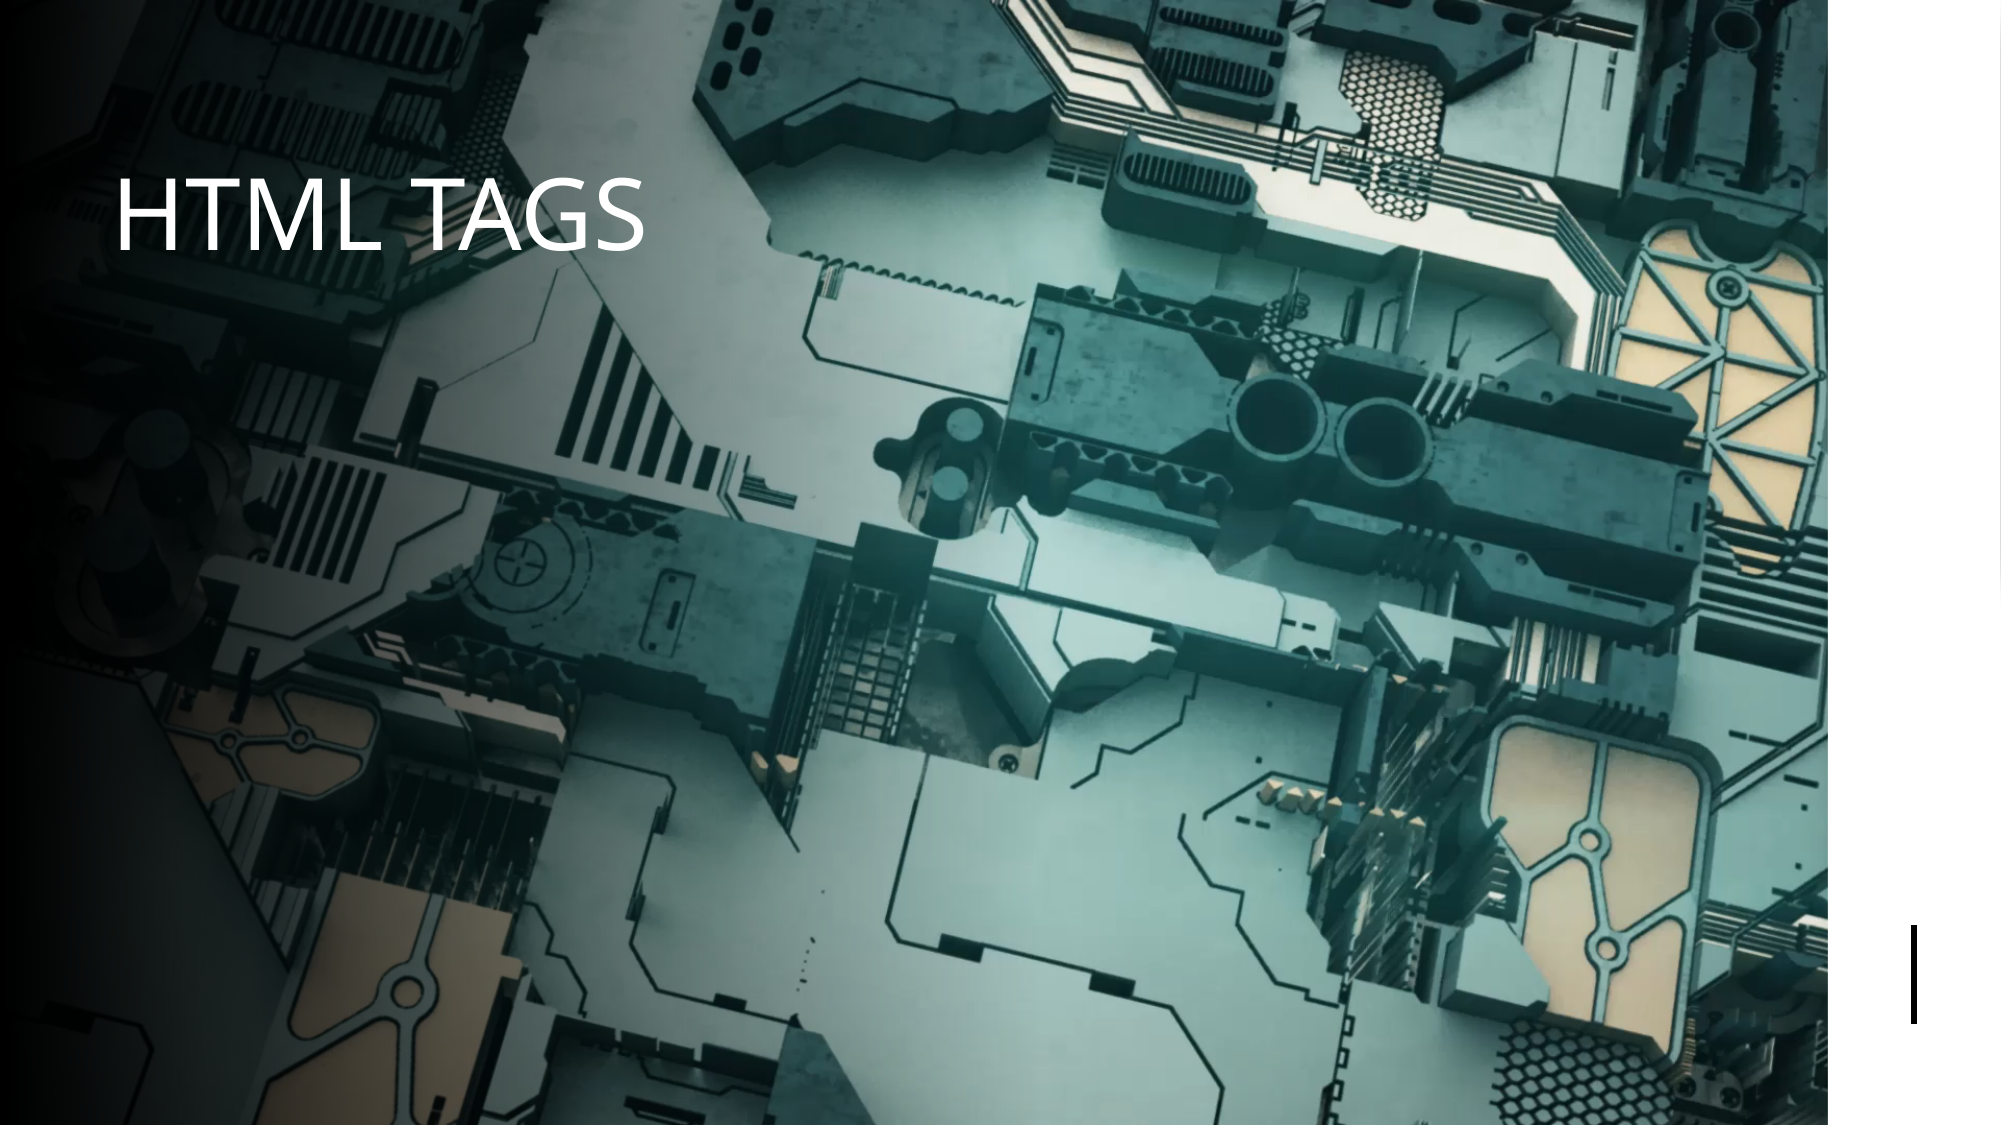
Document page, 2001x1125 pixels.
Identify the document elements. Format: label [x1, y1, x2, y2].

text_box [0, 0, 2000, 1125]
